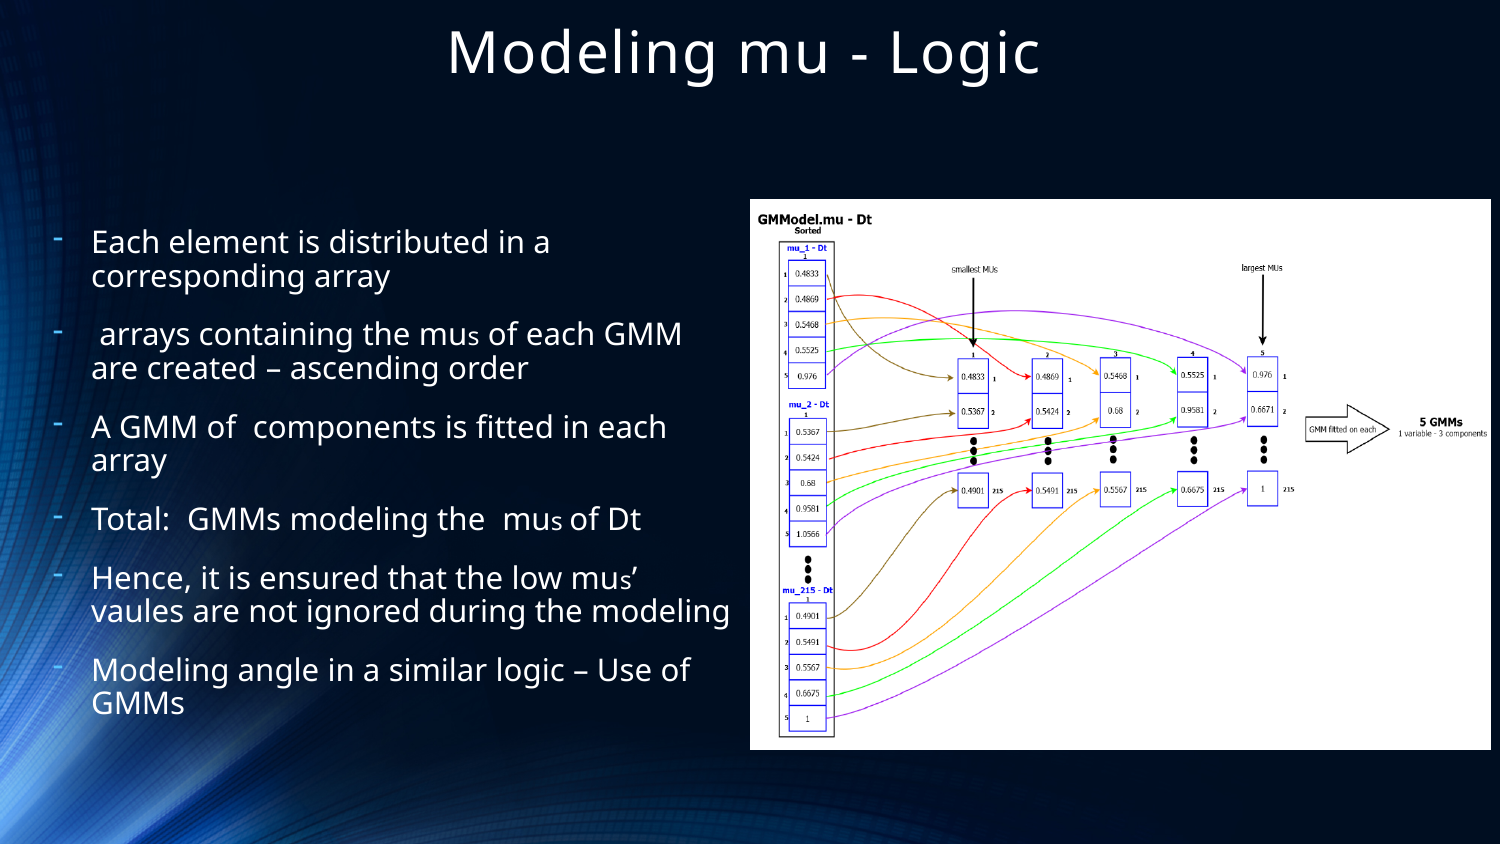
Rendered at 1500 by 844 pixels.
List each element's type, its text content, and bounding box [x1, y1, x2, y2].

title Modeling mu - Logic [0, 0, 1488, 110]
picture [0, 0, 1500, 844]
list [749, 199, 1491, 750]
